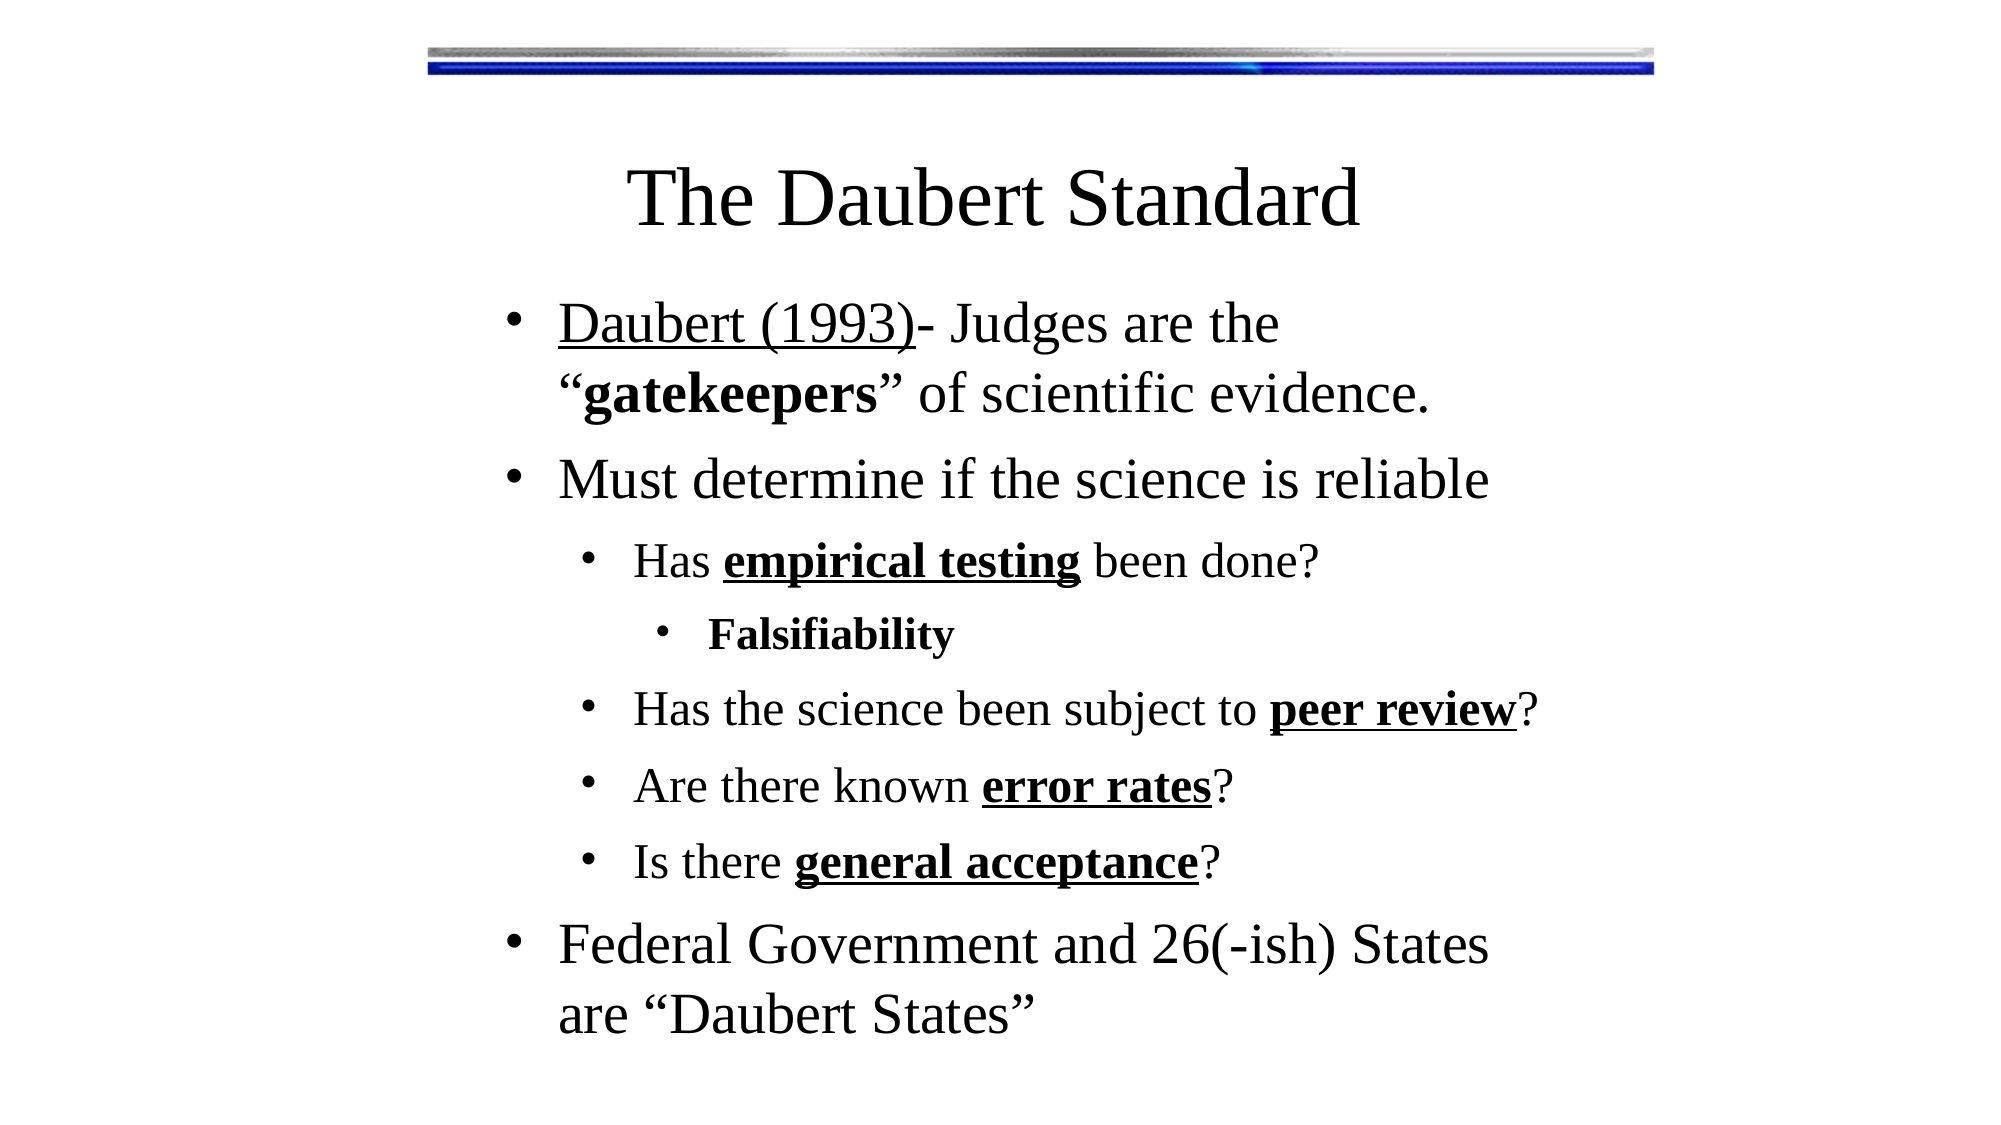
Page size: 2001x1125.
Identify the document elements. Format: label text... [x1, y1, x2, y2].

text_box The Daubert Standard [287, 99, 1700, 285]
text_box Daubert (1993)- Judges are the “gatekeepers” of scientific evidence. Must determine if the science is reliable Has empirical testing been done? Falsifiability Has the science been subject to peer review? Are there known error rates? Is there general acceptance? Federal Government and 26(-ish) States are “Daubert States” [412, 285, 1575, 1075]
picture [424, 43, 1659, 80]
